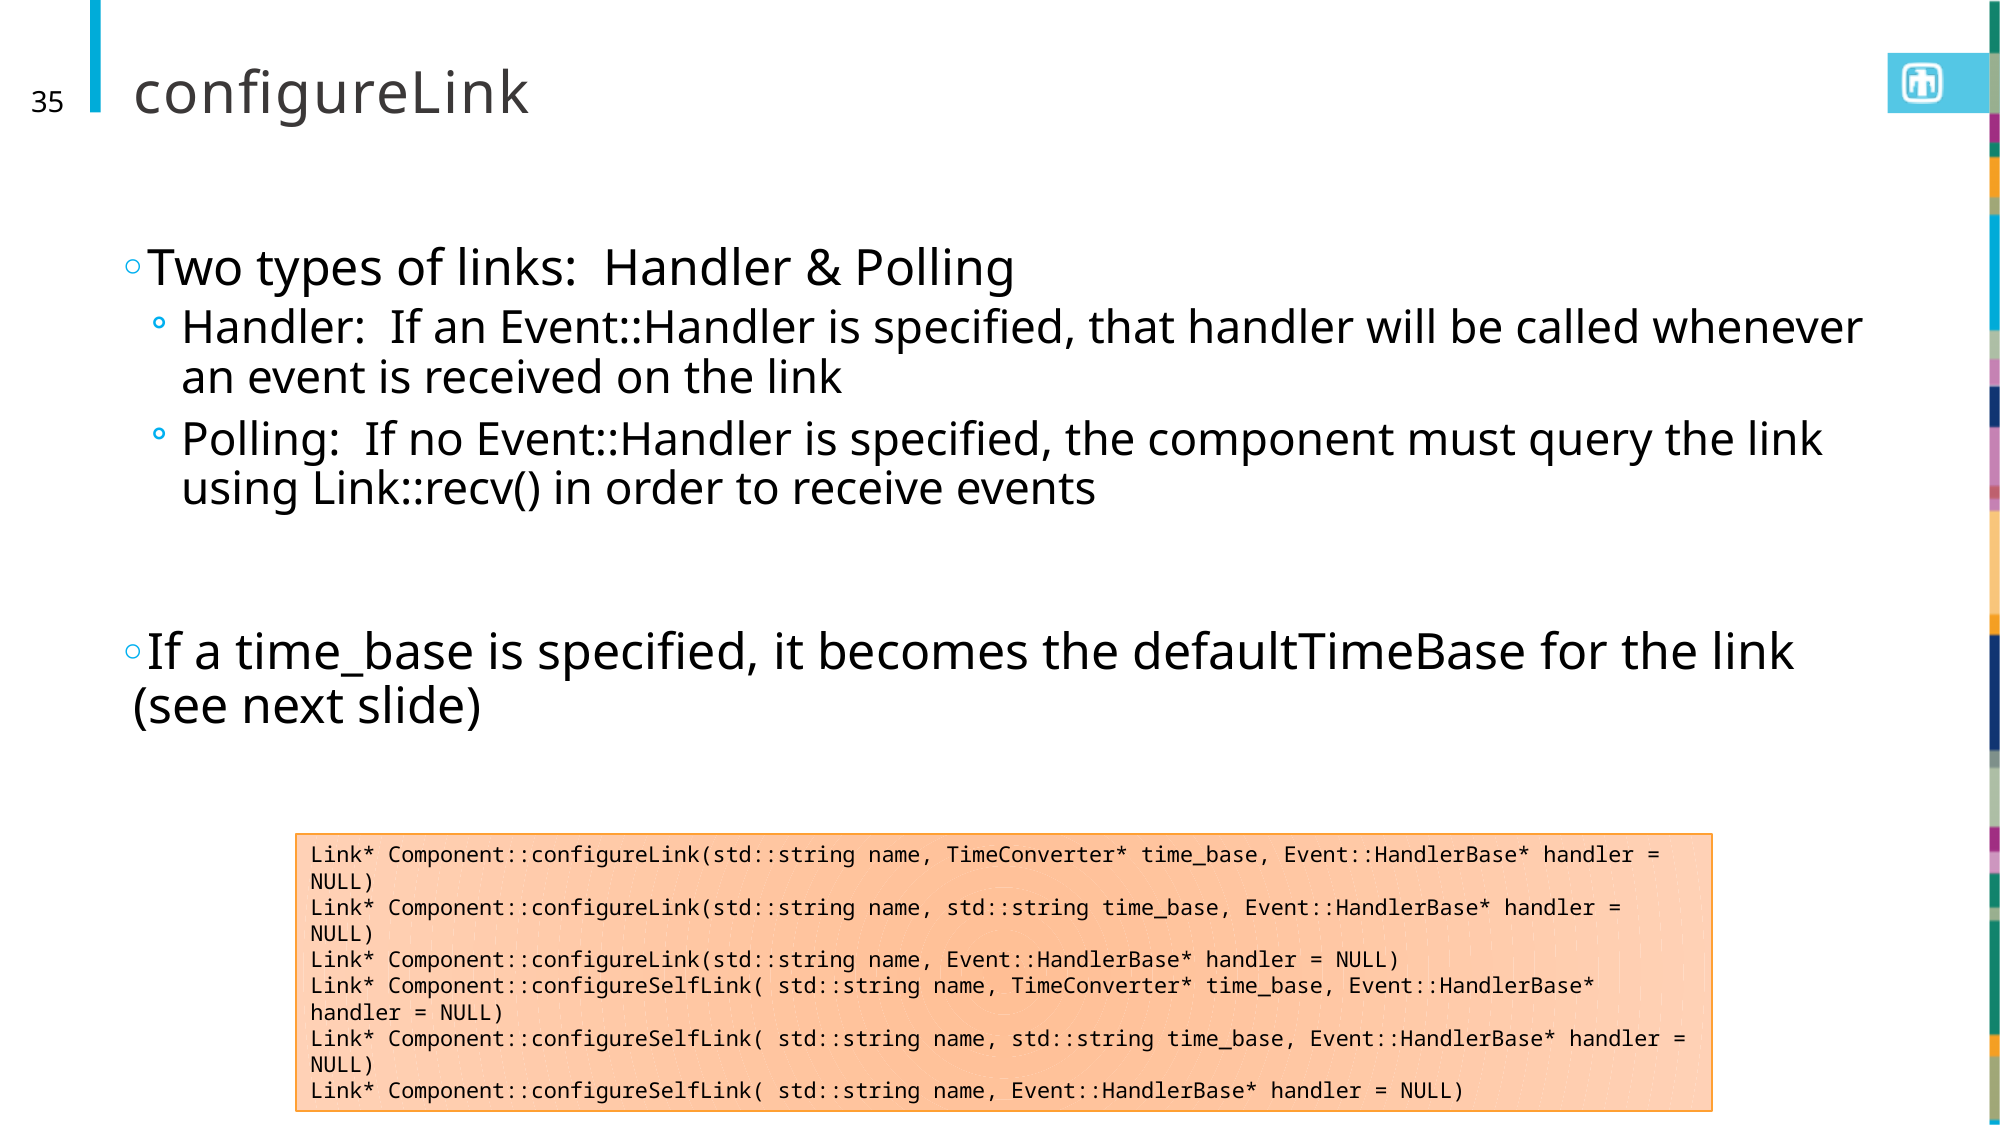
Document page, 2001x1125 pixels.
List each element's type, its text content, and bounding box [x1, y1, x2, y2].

title configureLink [118, 39, 1769, 133]
picture [1990, 1, 1999, 215]
slide_number 35 [10, 73, 80, 133]
picture [1990, 330, 1999, 1120]
text_box Link* Component::configureLink(std::string name, TimeConverter* time_base, Event::HandlerBase* handler = NULL) Link* Component::configureLink(std::string name, std::string time_base, Event::HandlerBase* handler = NULL) Link* Component::configureLink(std::string name, Event::HandlerBase* handler = NULL) Link* Component::configureSelfLink( std::string name, TimeConverter* time_base, Event::HandlerBase* handler = NULL) Link* Component::configureSelfLink( std::string name, std::string time_base, Event::HandlerBase* handler = NULL) Link* Component::configureSelfLink( std::string name, Event::HandlerBase* handler = NULL) [295, 833, 1713, 1112]
list Two types of links: Handler & Polling Handler: If an Event::Handler is specified, that handler will be called whenever an event is received on the link Polling: If no Event::Handler is specified, the component must query the link using Link::recv() in order to receive events If a time_base is specified, it becomes the defaultTimeBase for the link (see next slide) [118, 234, 1889, 1000]
picture [1901, 62, 1944, 104]
